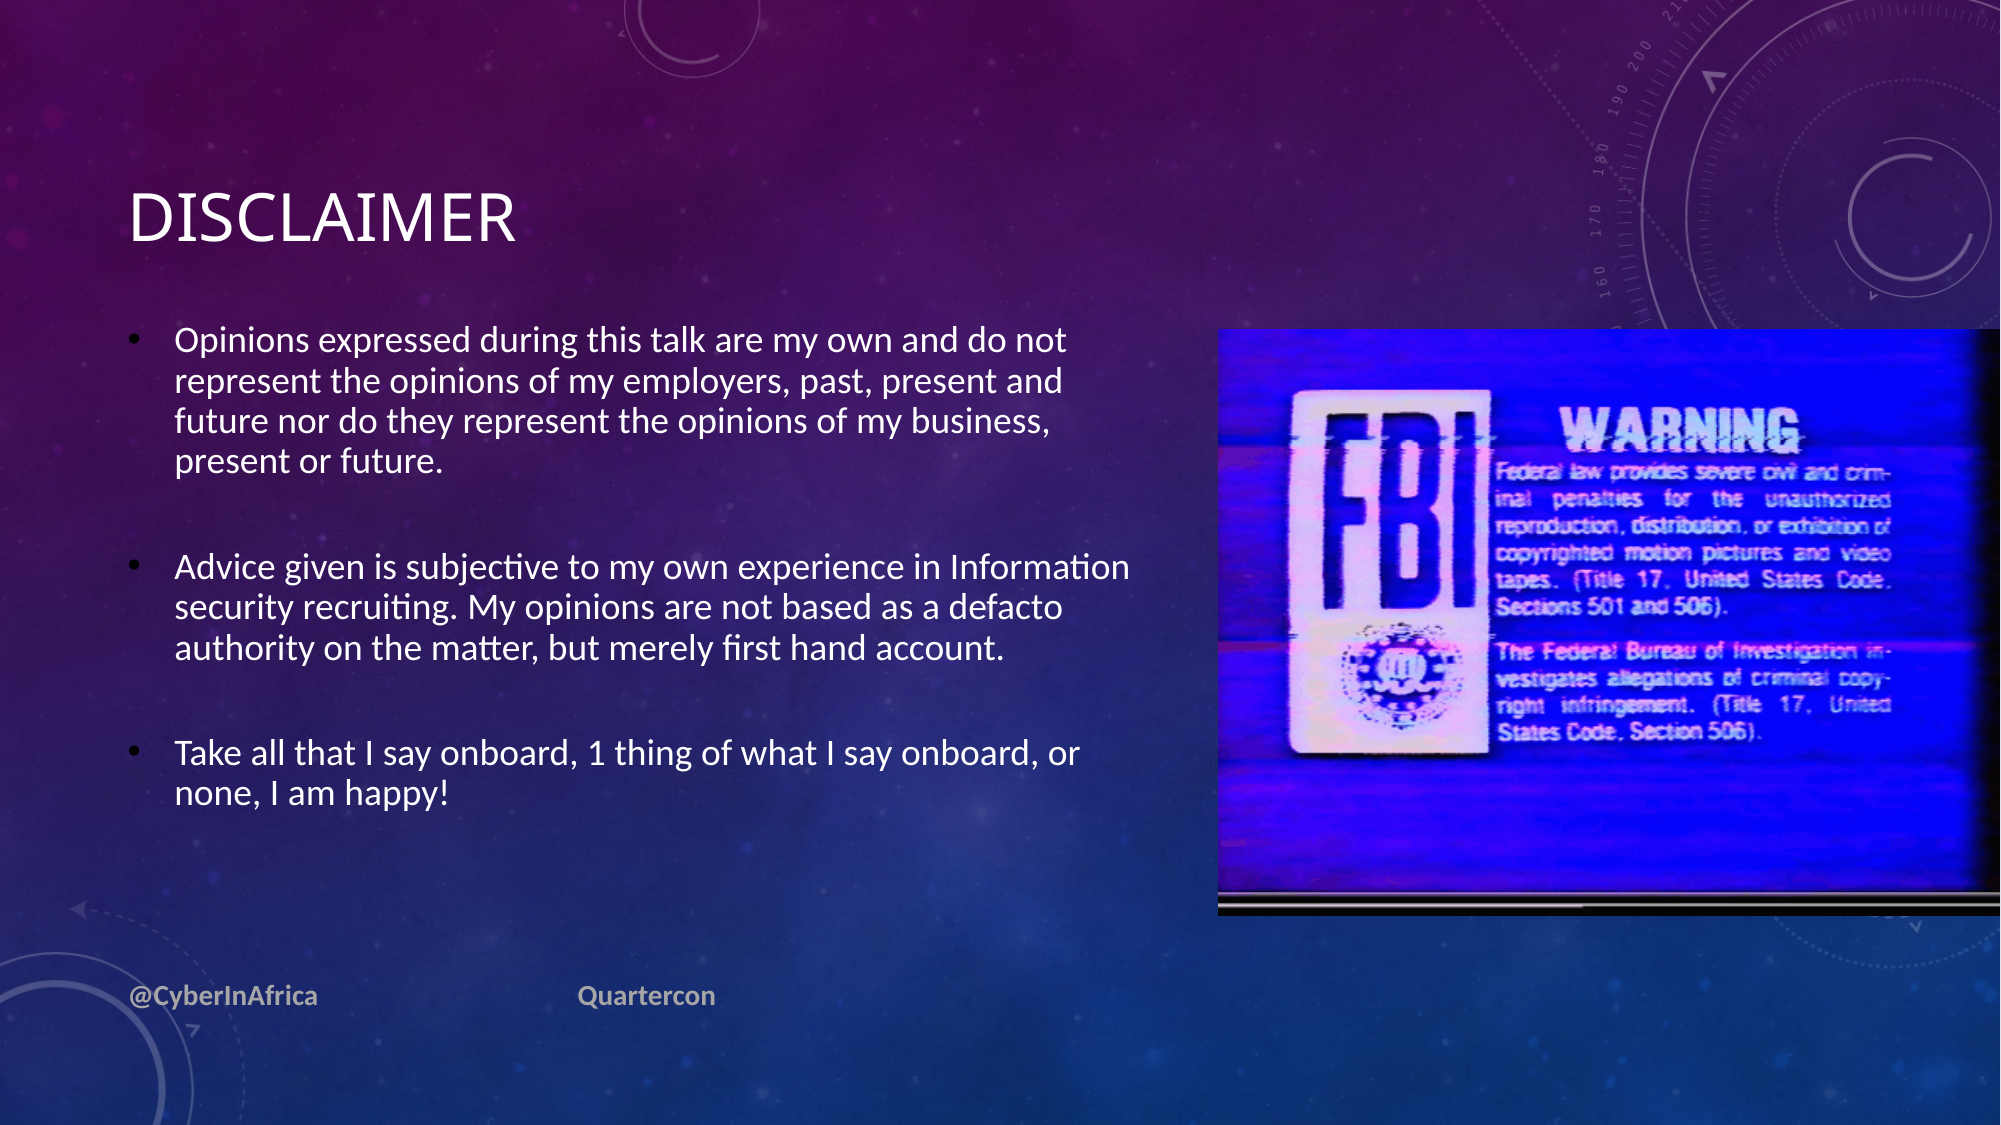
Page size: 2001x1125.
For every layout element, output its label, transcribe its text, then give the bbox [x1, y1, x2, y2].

picture [0, 0, 2001, 1125]
title Disclaimer [112, 99, 1775, 339]
list Opinions expressed during this talk are my own and do not represent the opinions of my employers, past, present and future nor do they represent the opinions of my business, present or future. Advice given is subjective to my own experience in Information security recruiting. My opinions are not based as a defacto authority on the matter, but merely first hand account. Take all that I say onboard, 1 thing of what I say onboard, or none, I am happy! [112, 246, 1169, 950]
footer @CyberInAfrica Quartercon [112, 963, 1397, 1025]
